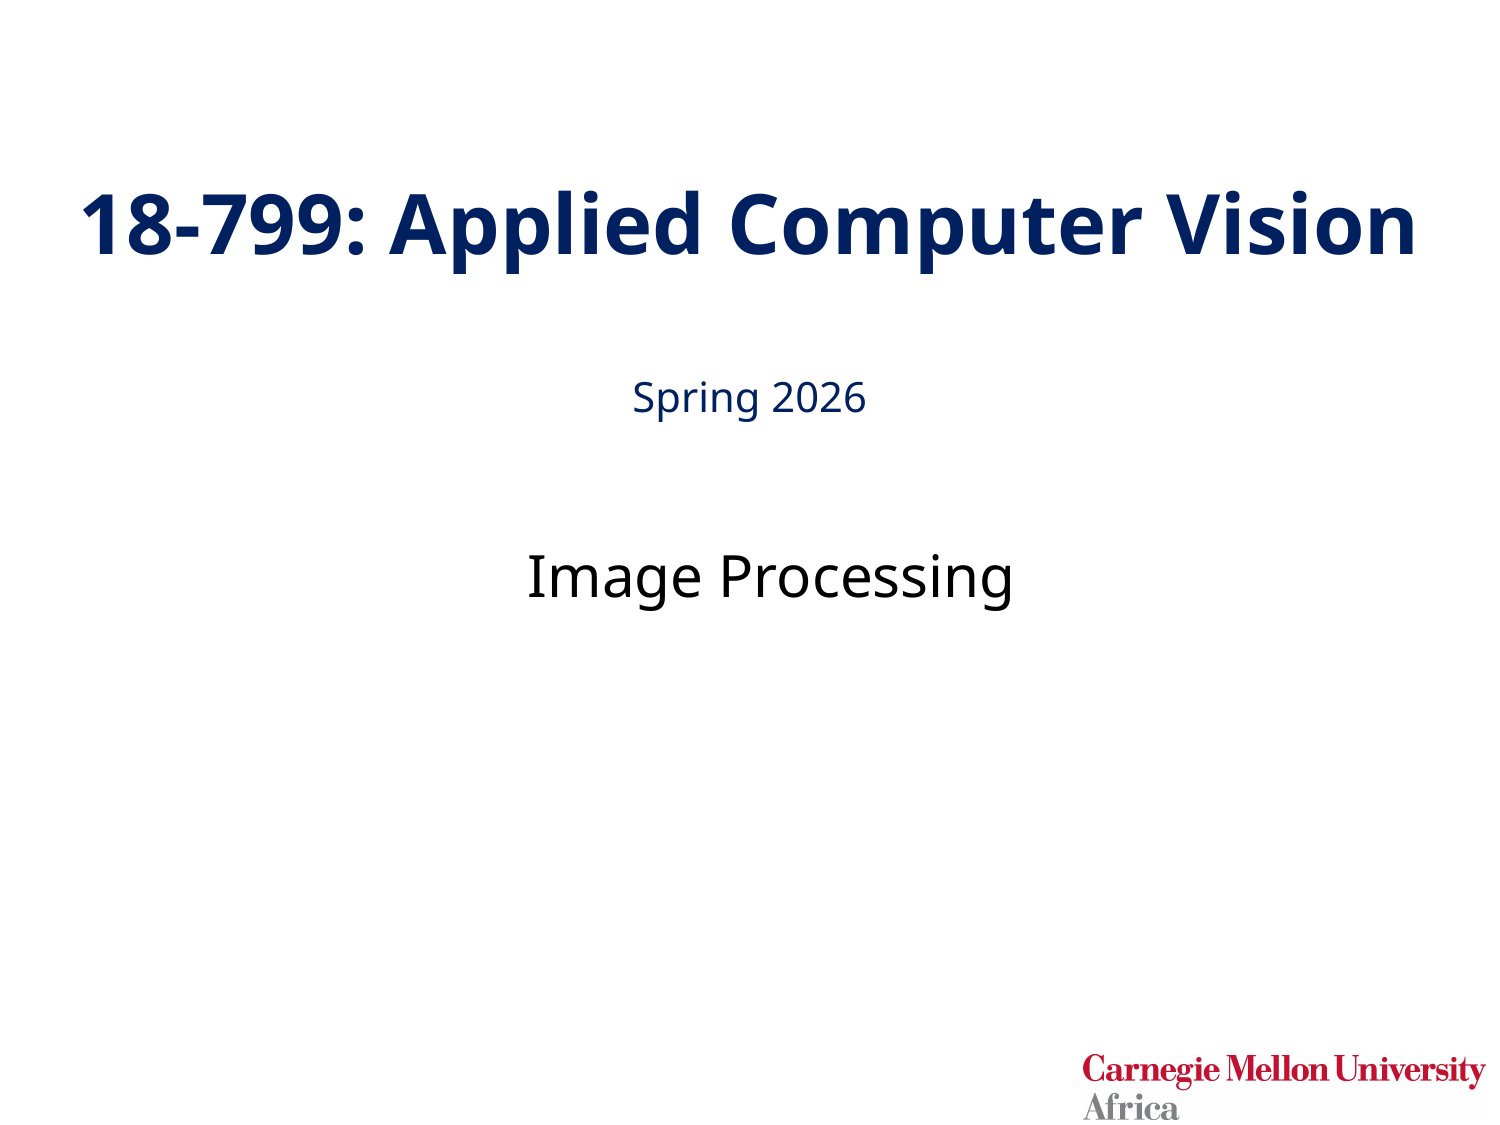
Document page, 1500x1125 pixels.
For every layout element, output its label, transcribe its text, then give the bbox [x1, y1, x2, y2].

text_box Image Processing [375, 532, 1169, 617]
picture [1083, 1054, 1486, 1120]
title 18-799: Applied Computer Vision Spring 2026 [0, 125, 1500, 467]
